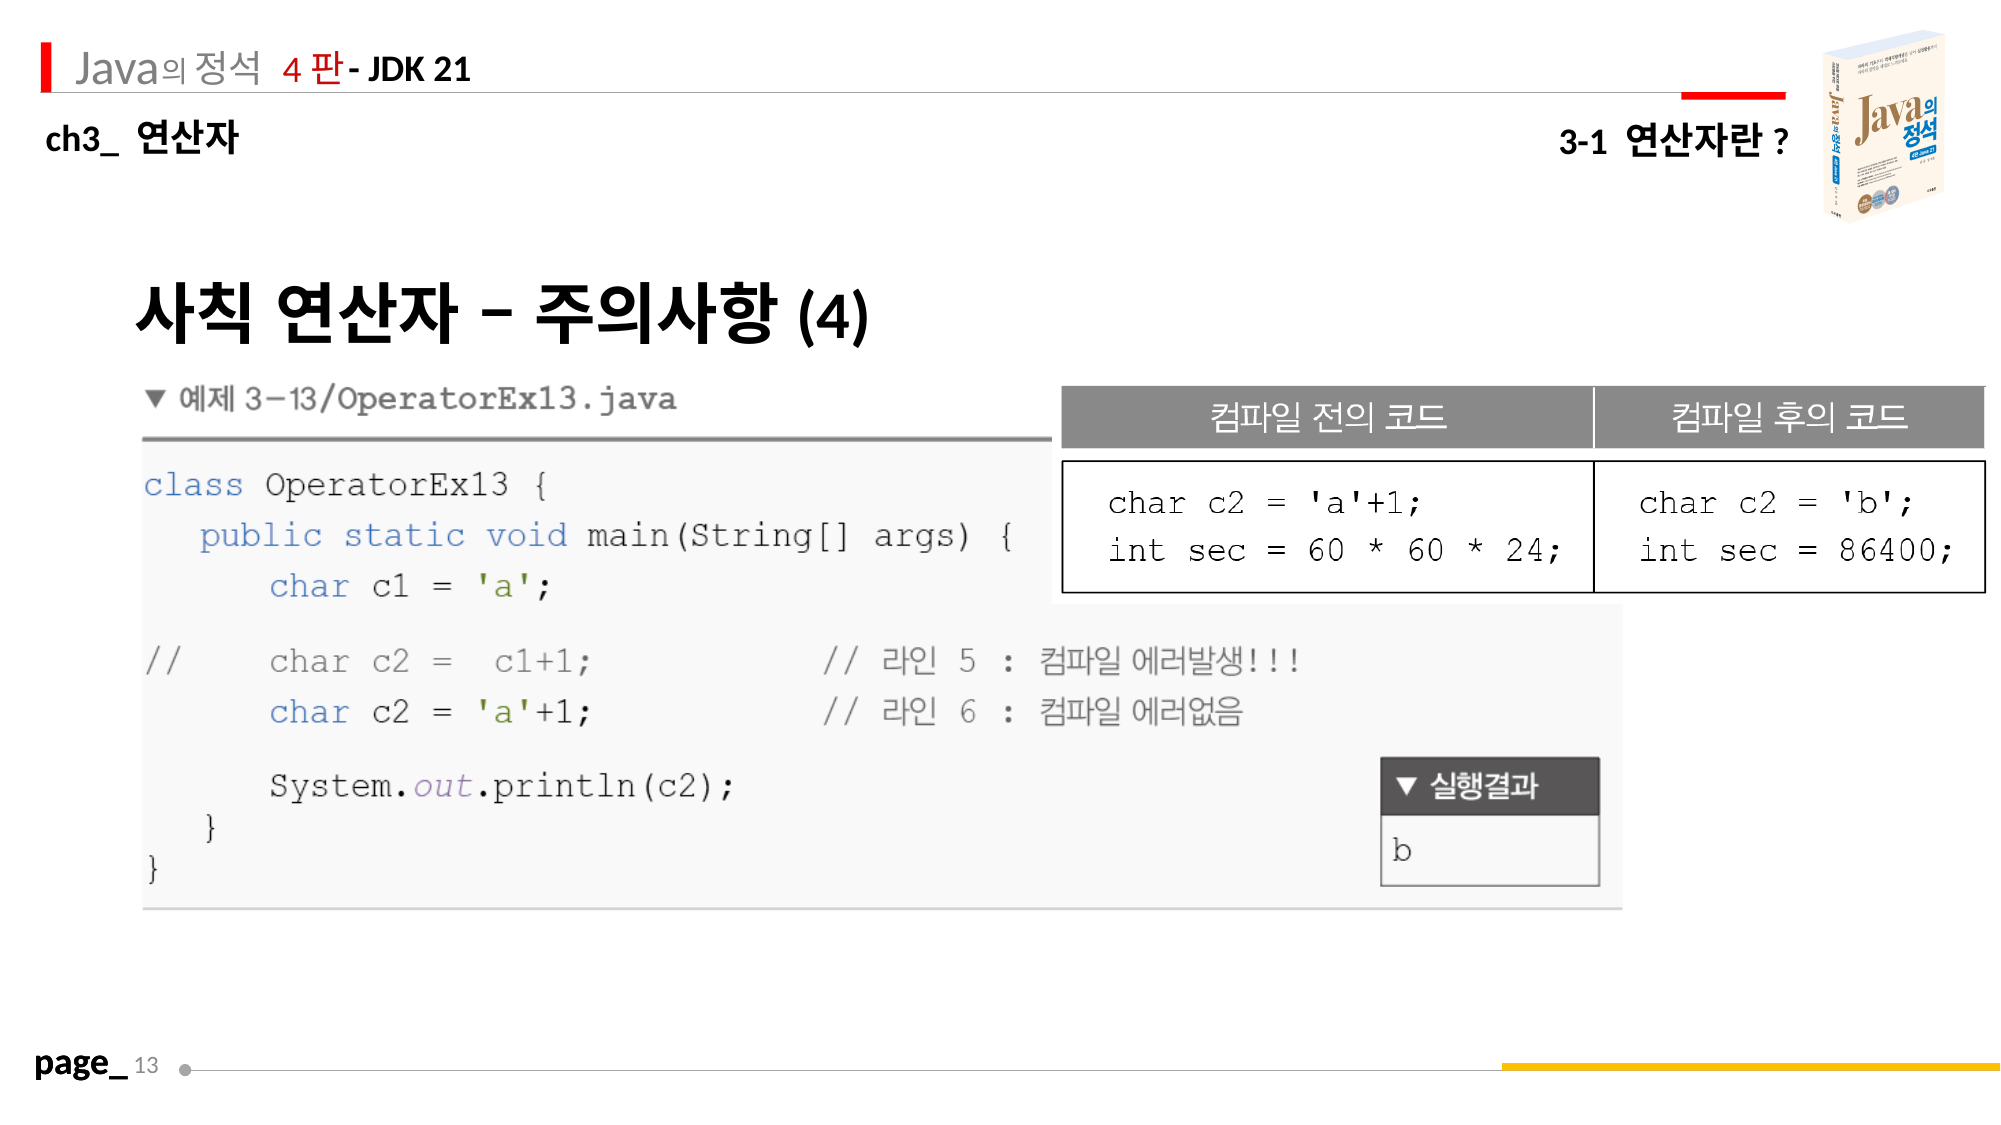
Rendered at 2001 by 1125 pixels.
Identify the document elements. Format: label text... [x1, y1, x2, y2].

text_box page_ [19, 1030, 145, 1090]
picture [127, 364, 2000, 928]
slide_number 13 [106, 1033, 174, 1094]
text_box 3-1 연산자란? [1415, 109, 1805, 169]
picture [1819, 26, 1950, 228]
text_box 사칙 연산자 – 주의사항(4) [119, 264, 1428, 359]
